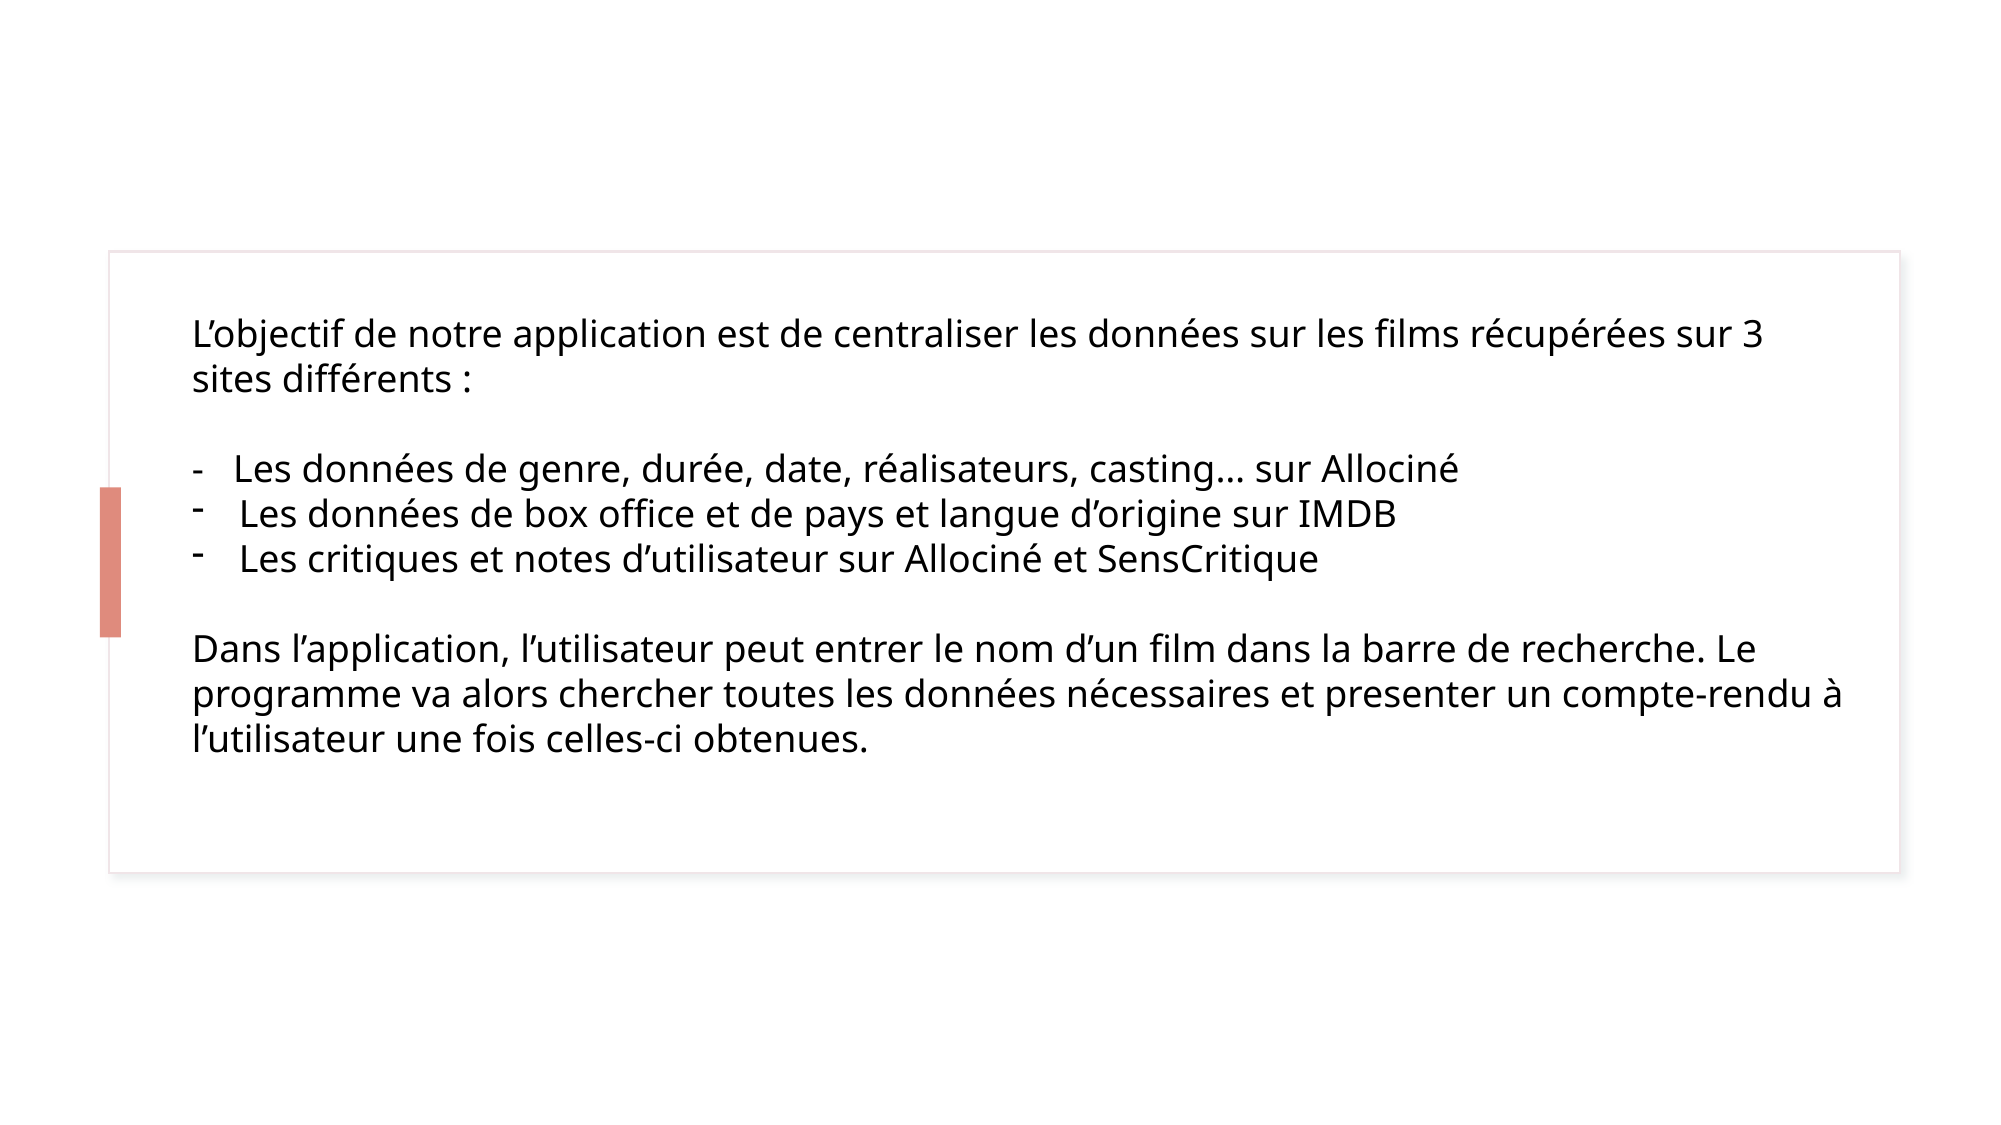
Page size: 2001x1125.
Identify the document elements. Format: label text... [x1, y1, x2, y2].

text_box L’objectif de notre application est de centraliser les données sur les films récupérées sur 3 sites différents : - Les données de genre, durée, date, réalisateurs, casting… sur Allociné Les données de box office et de pays et langue d’origine sur IMDB Les critiques et notes d’utilisateur sur Allociné et SensCritique Dans l’application, l’utilisateur peut entrer le nom d’un film dans la barre de recherche. Le programme va alors chercher toutes les données nécessaires et presenter un compte-rendu à l’utilisateur une fois celles-ci obtenues. [177, 303, 1871, 768]
